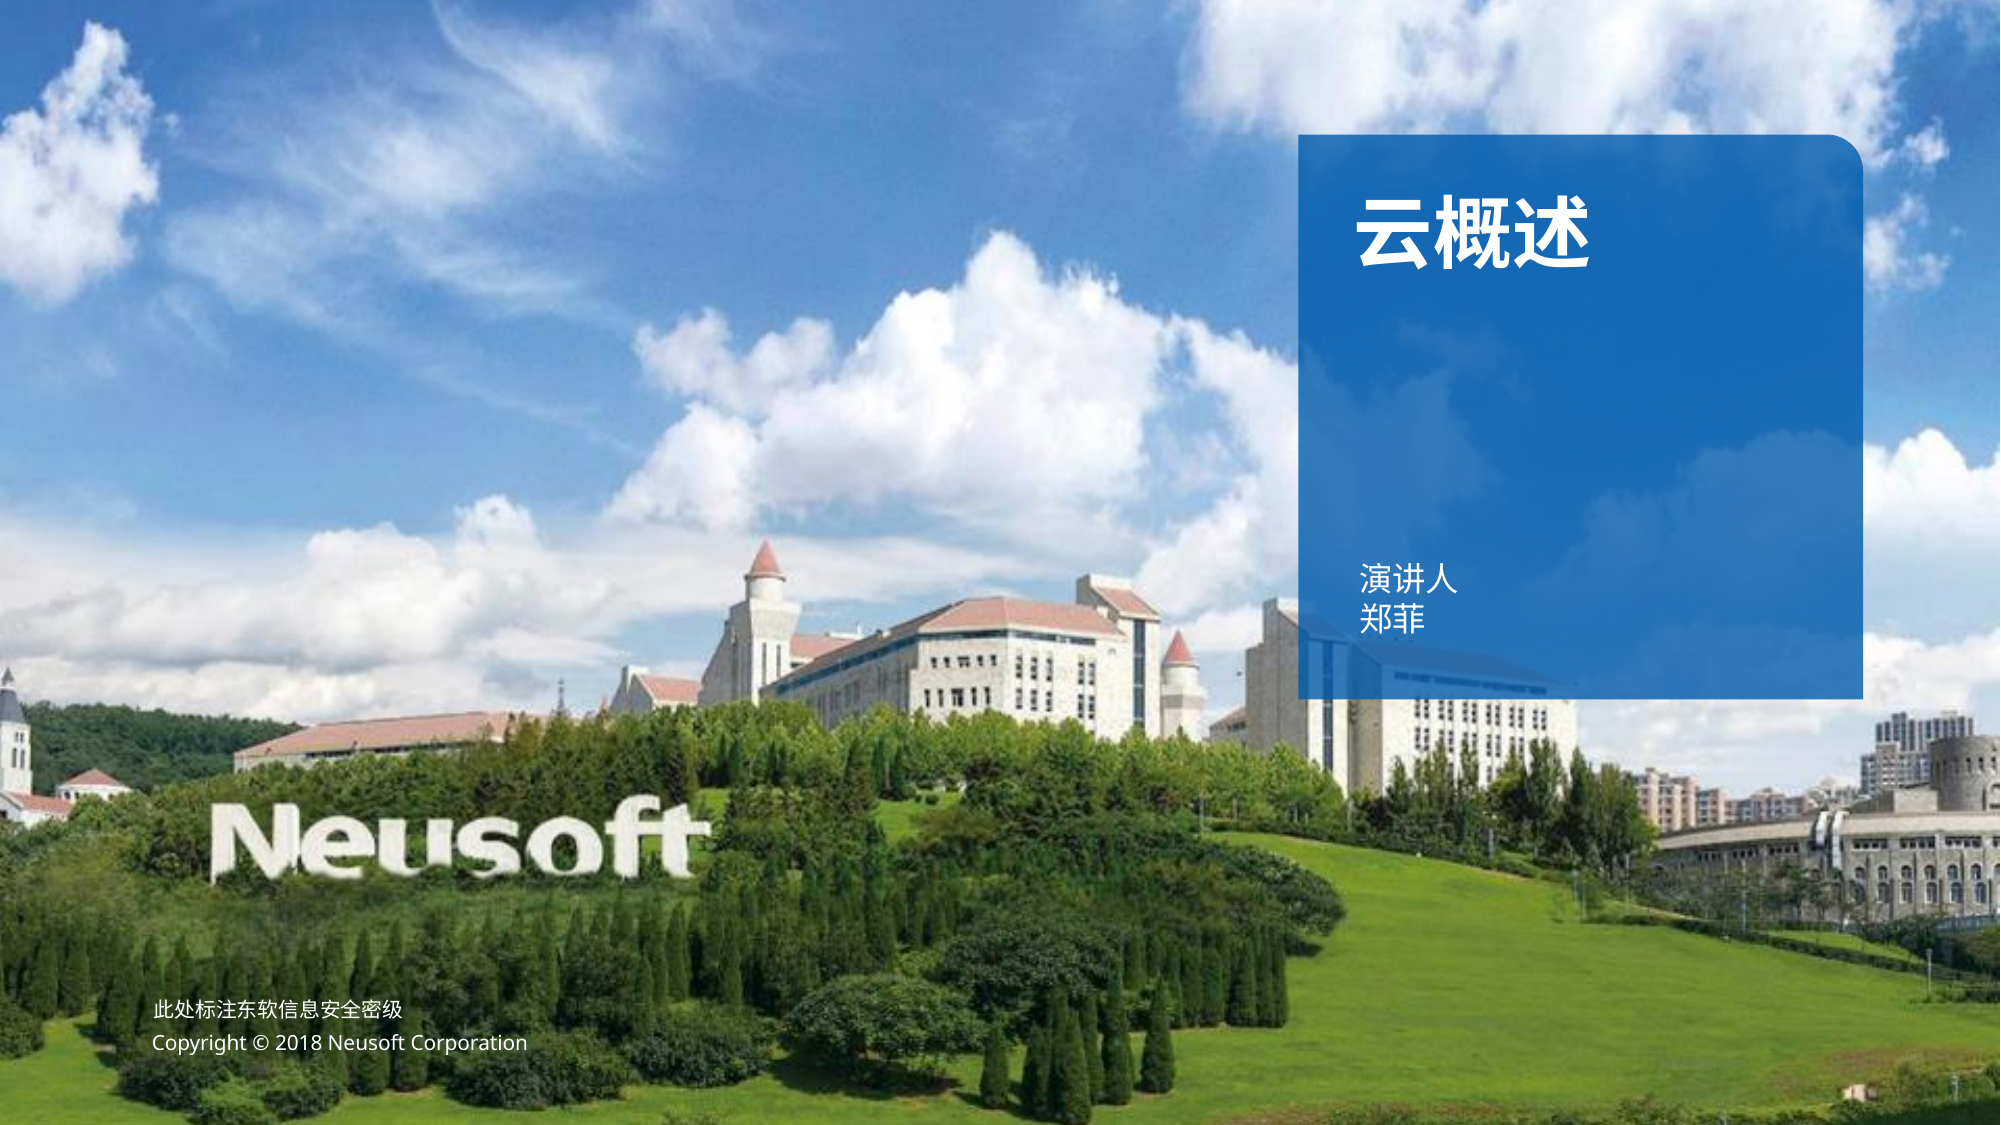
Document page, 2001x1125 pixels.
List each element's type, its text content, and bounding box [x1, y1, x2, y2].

list 演讲人 郑菲 [1344, 550, 1815, 647]
picture [0, 0, 2000, 1125]
list 云概述 [1339, 176, 1815, 288]
